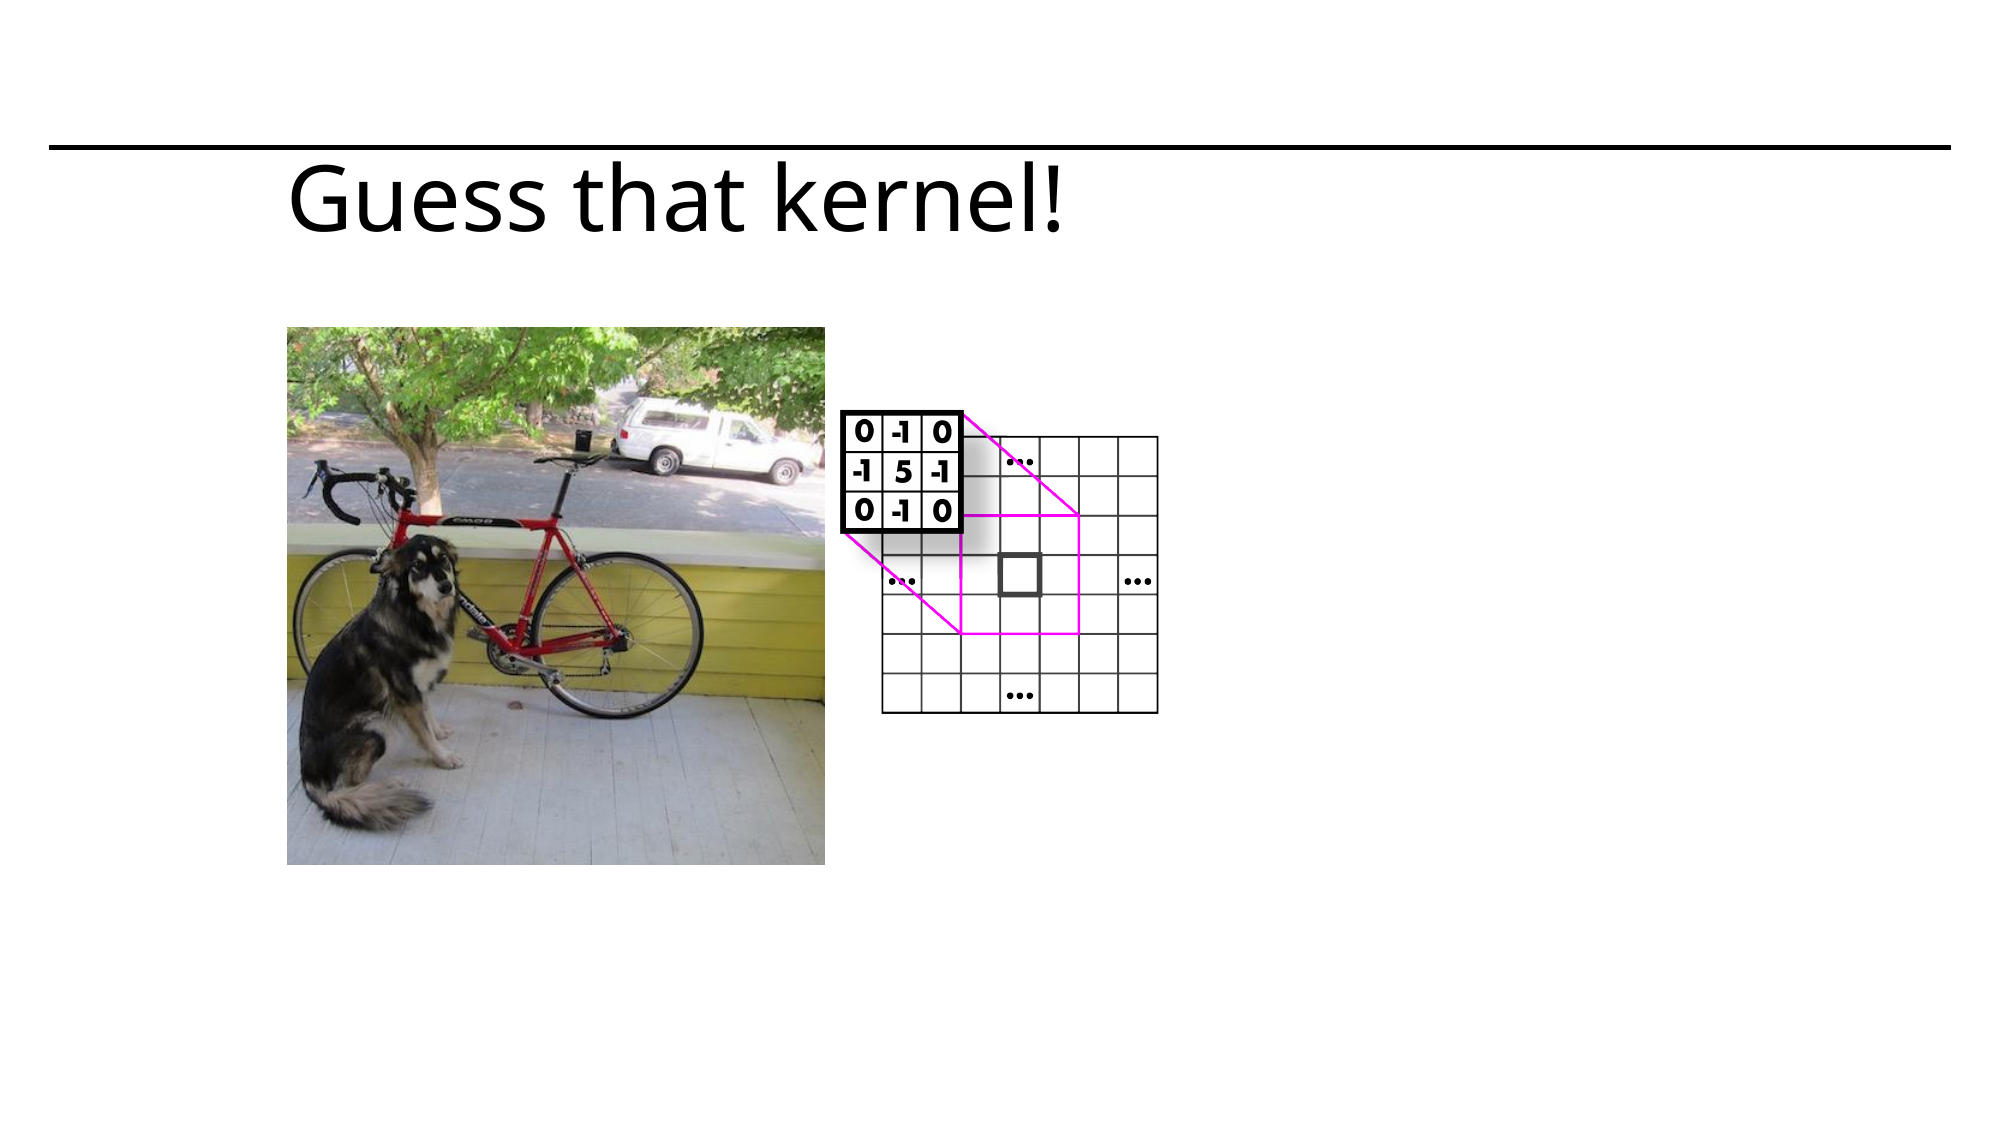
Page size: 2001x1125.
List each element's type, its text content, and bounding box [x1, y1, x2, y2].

title Guess that kernel! [271, 172, 1729, 267]
picture [837, 399, 1163, 726]
picture [287, 327, 825, 866]
